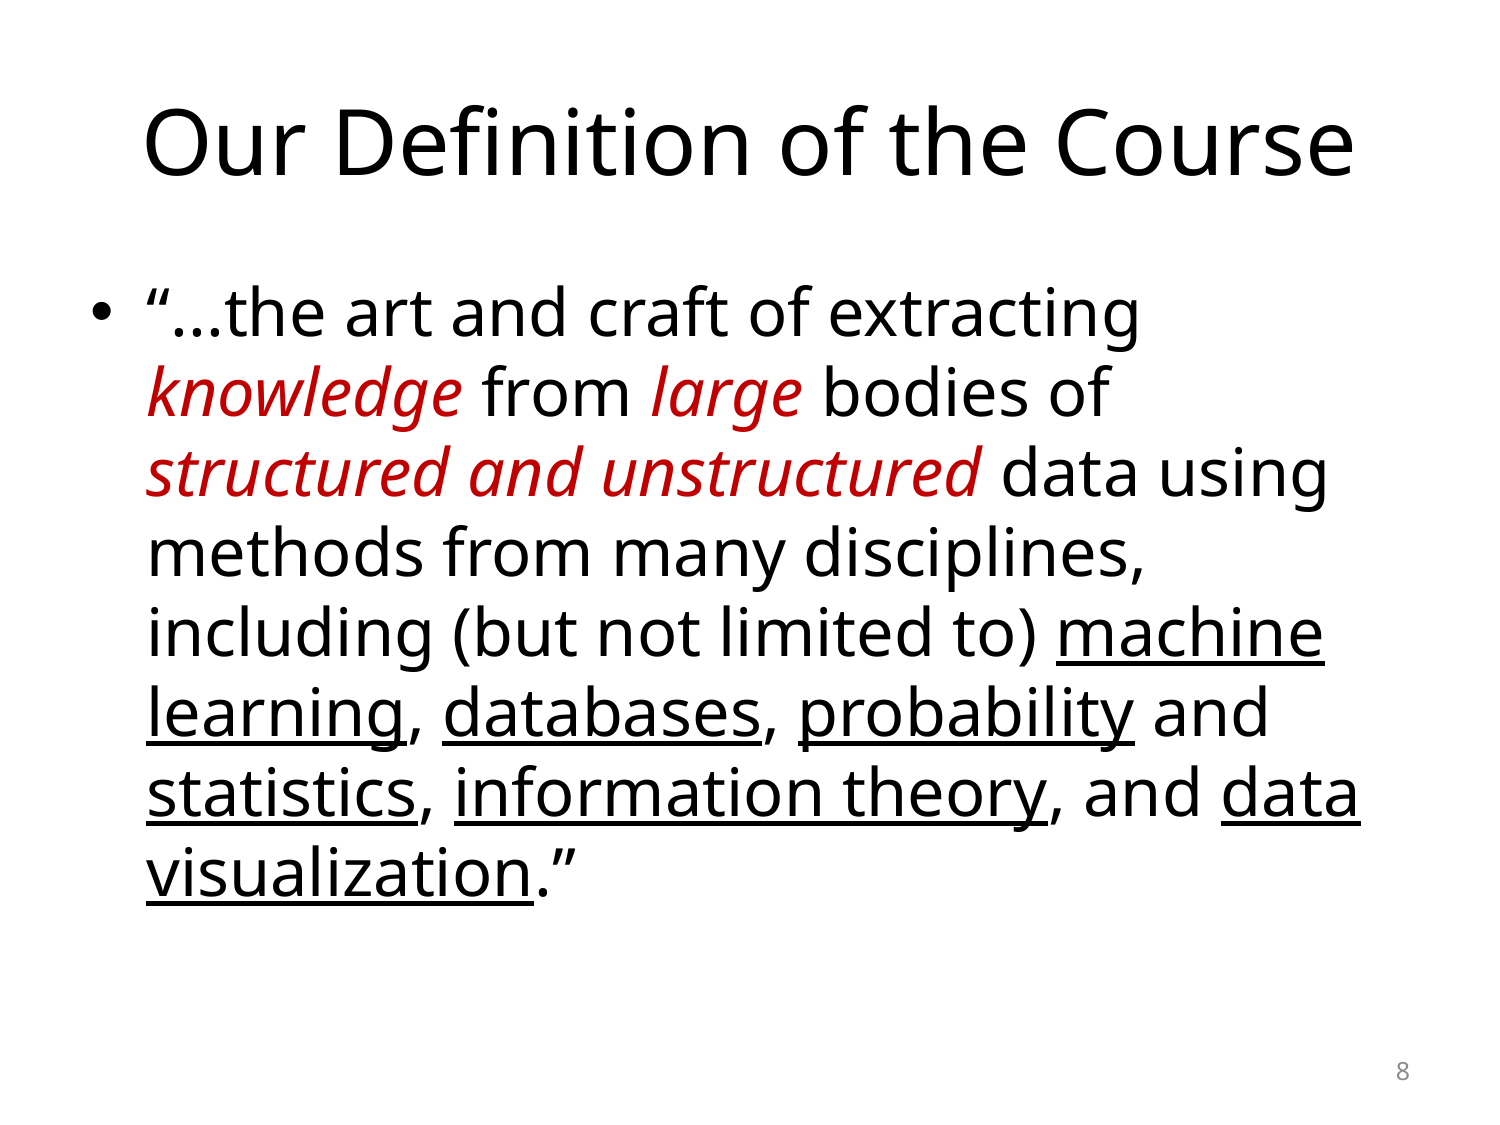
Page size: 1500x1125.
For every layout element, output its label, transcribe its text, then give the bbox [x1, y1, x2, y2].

list “...the art and craft of extracting knowledge from large bodies of structured and unstructured data using methods from many disciplines, including (but not limited to) machine learning, databases, probability and statistics, information theory, and data visualization.” [75, 262, 1425, 1005]
slide_number 8 [1074, 1042, 1425, 1103]
title Our Definition of the Course [75, 45, 1425, 233]
